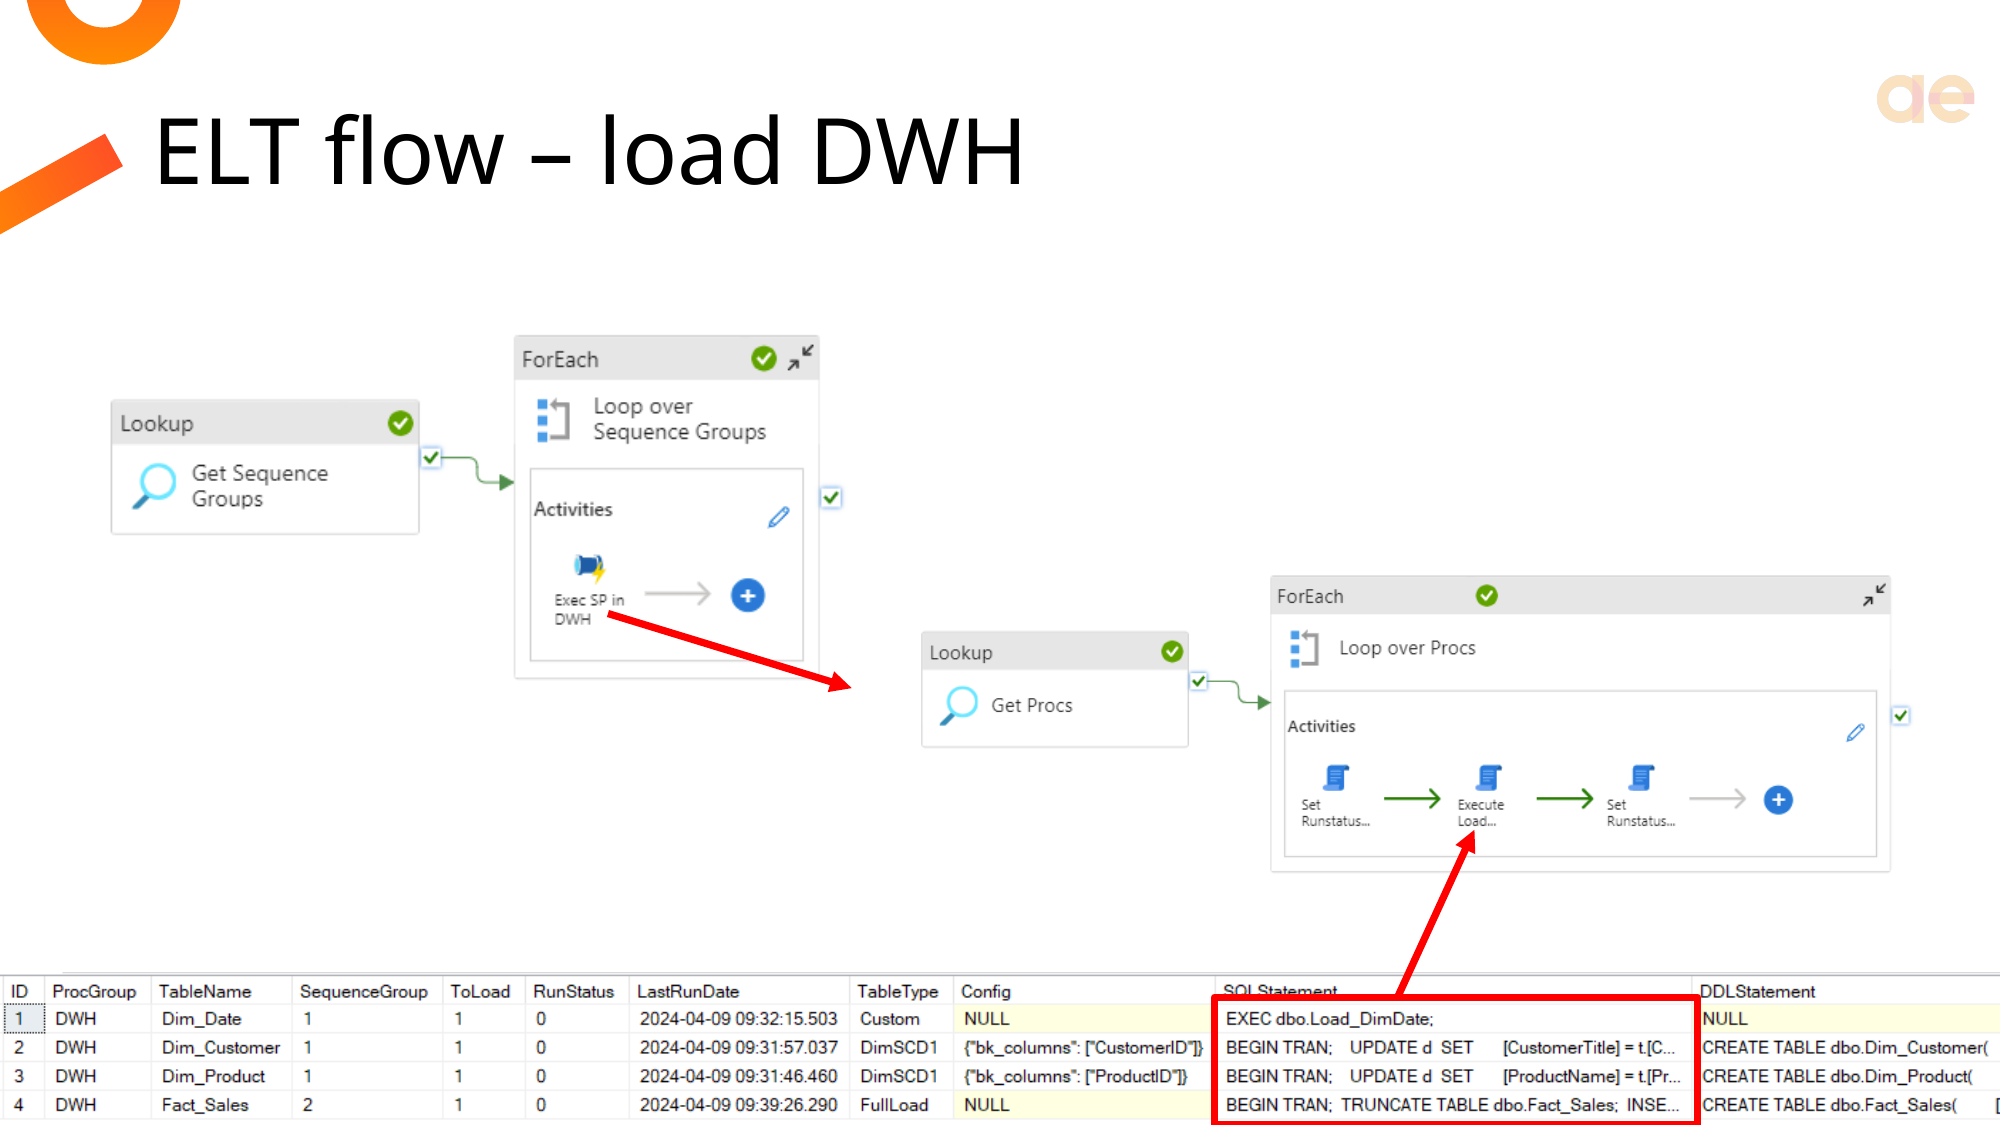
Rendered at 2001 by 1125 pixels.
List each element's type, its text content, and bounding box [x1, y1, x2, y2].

picture [1877, 75, 1975, 123]
picture [0, 972, 2000, 1125]
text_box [1397, 829, 1475, 998]
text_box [607, 613, 852, 689]
picture [890, 553, 1916, 910]
picture [87, 321, 852, 689]
title ELT flow – load DWH [137, 79, 1863, 212]
